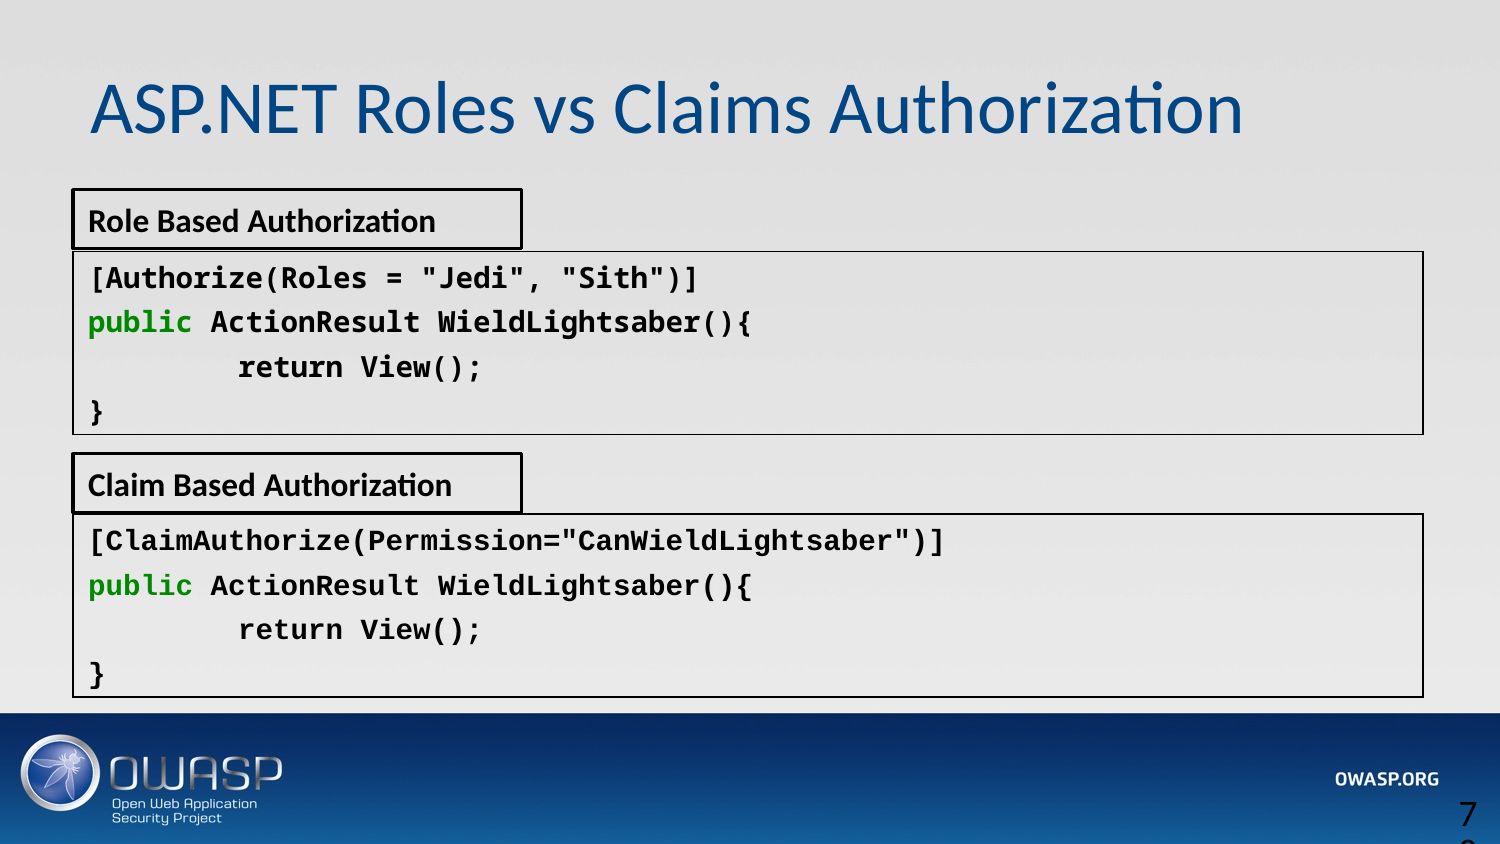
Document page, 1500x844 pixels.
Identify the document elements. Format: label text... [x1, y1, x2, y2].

title ASP.NET Roles vs Claims Authorization [75, 33, 1425, 175]
text_box Role Based Authorization [73, 189, 522, 249]
text_box Claim Based Authorization [73, 453, 522, 513]
picture [0, 0, 1500, 844]
slide_number 70 [1443, 782, 1500, 828]
text_box [ClaimAuthorize(Permission="CanWieldLightsaber")] public ActionResult WieldLightsaber(){ return View(); } [73, 514, 1423, 698]
text_box [Authorize(Roles = "Jedi", "Sith")] public ActionResult WieldLightsaber(){ return View(); } [73, 251, 1423, 435]
